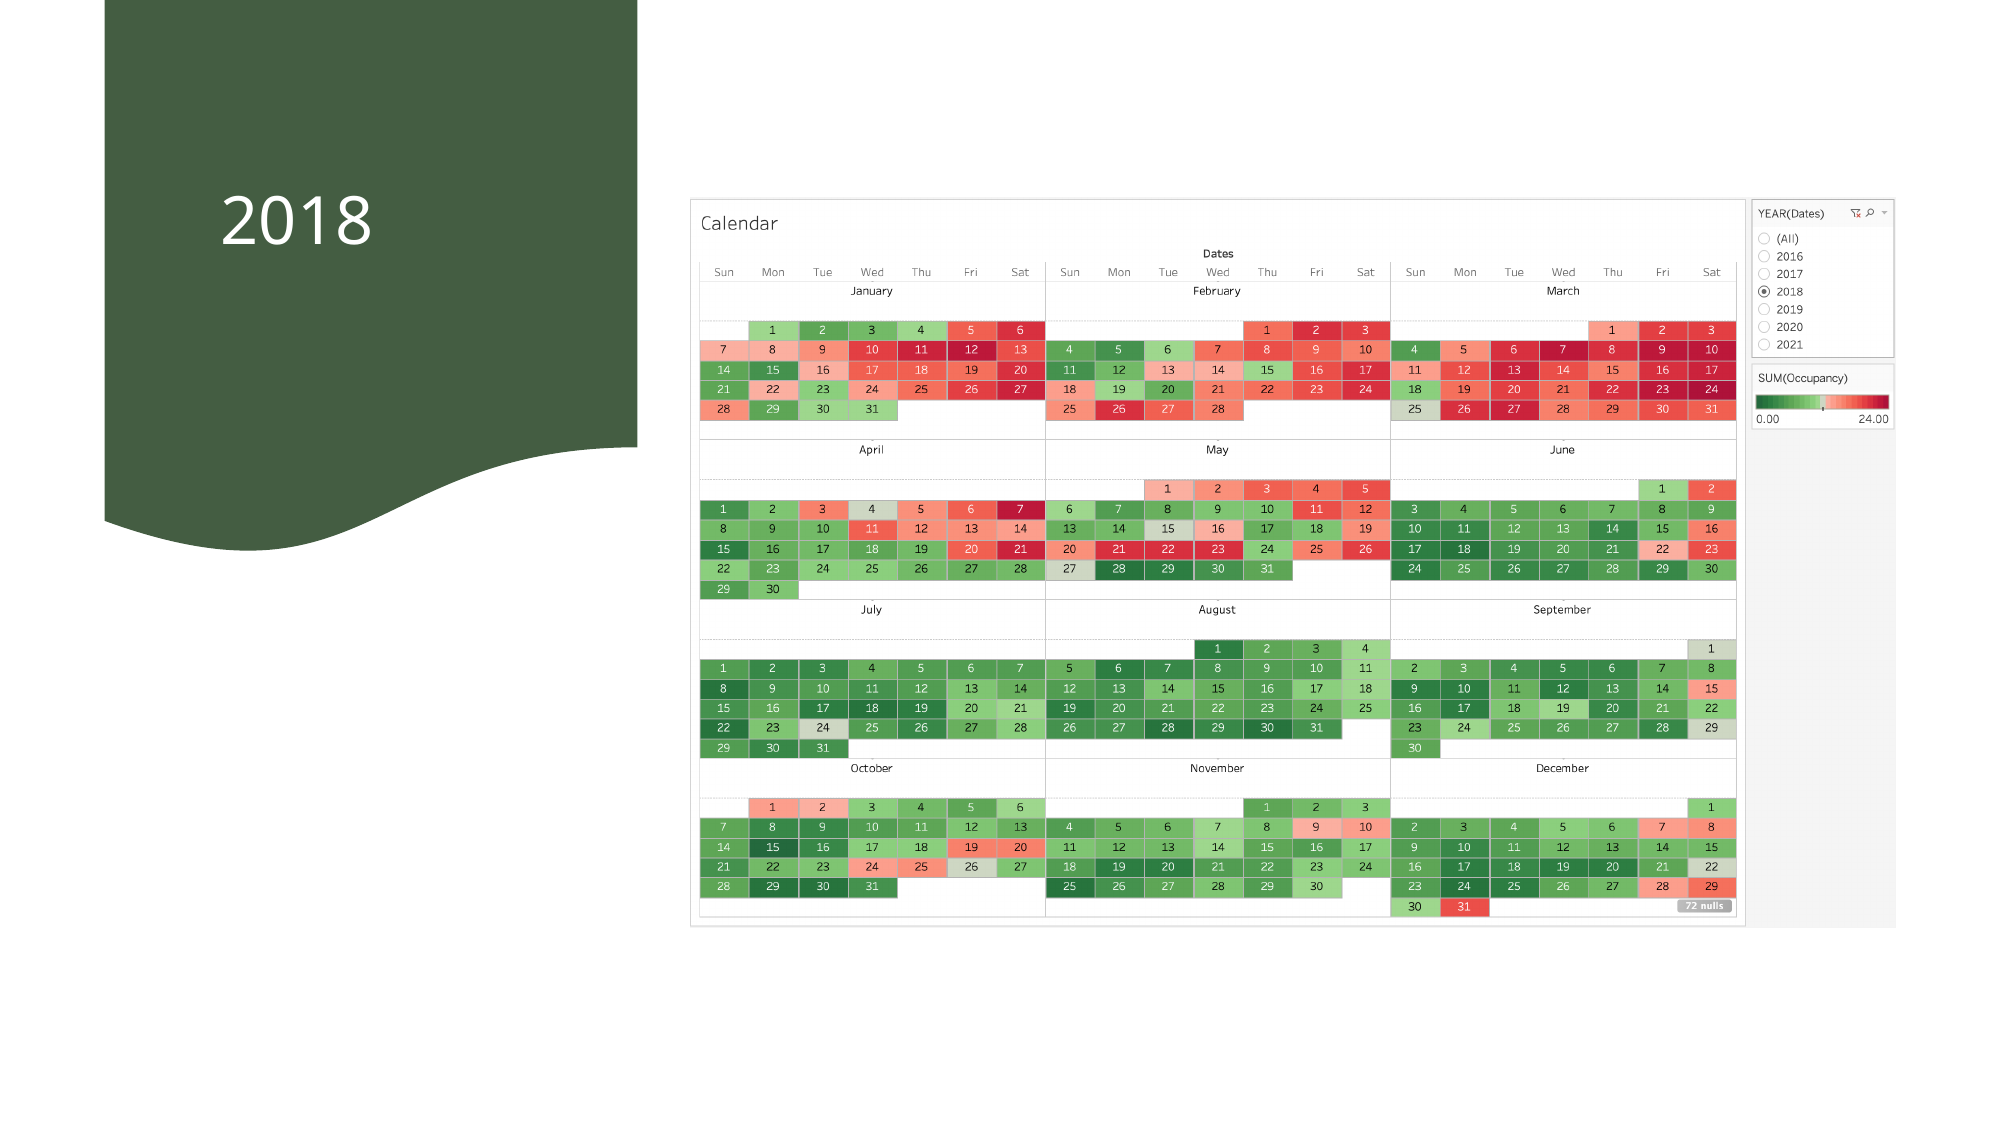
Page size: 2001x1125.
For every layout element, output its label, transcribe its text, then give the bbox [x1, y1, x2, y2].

picture [690, 197, 1896, 928]
text_box [103, 0, 639, 552]
text_box 2018 [137, 27, 604, 418]
